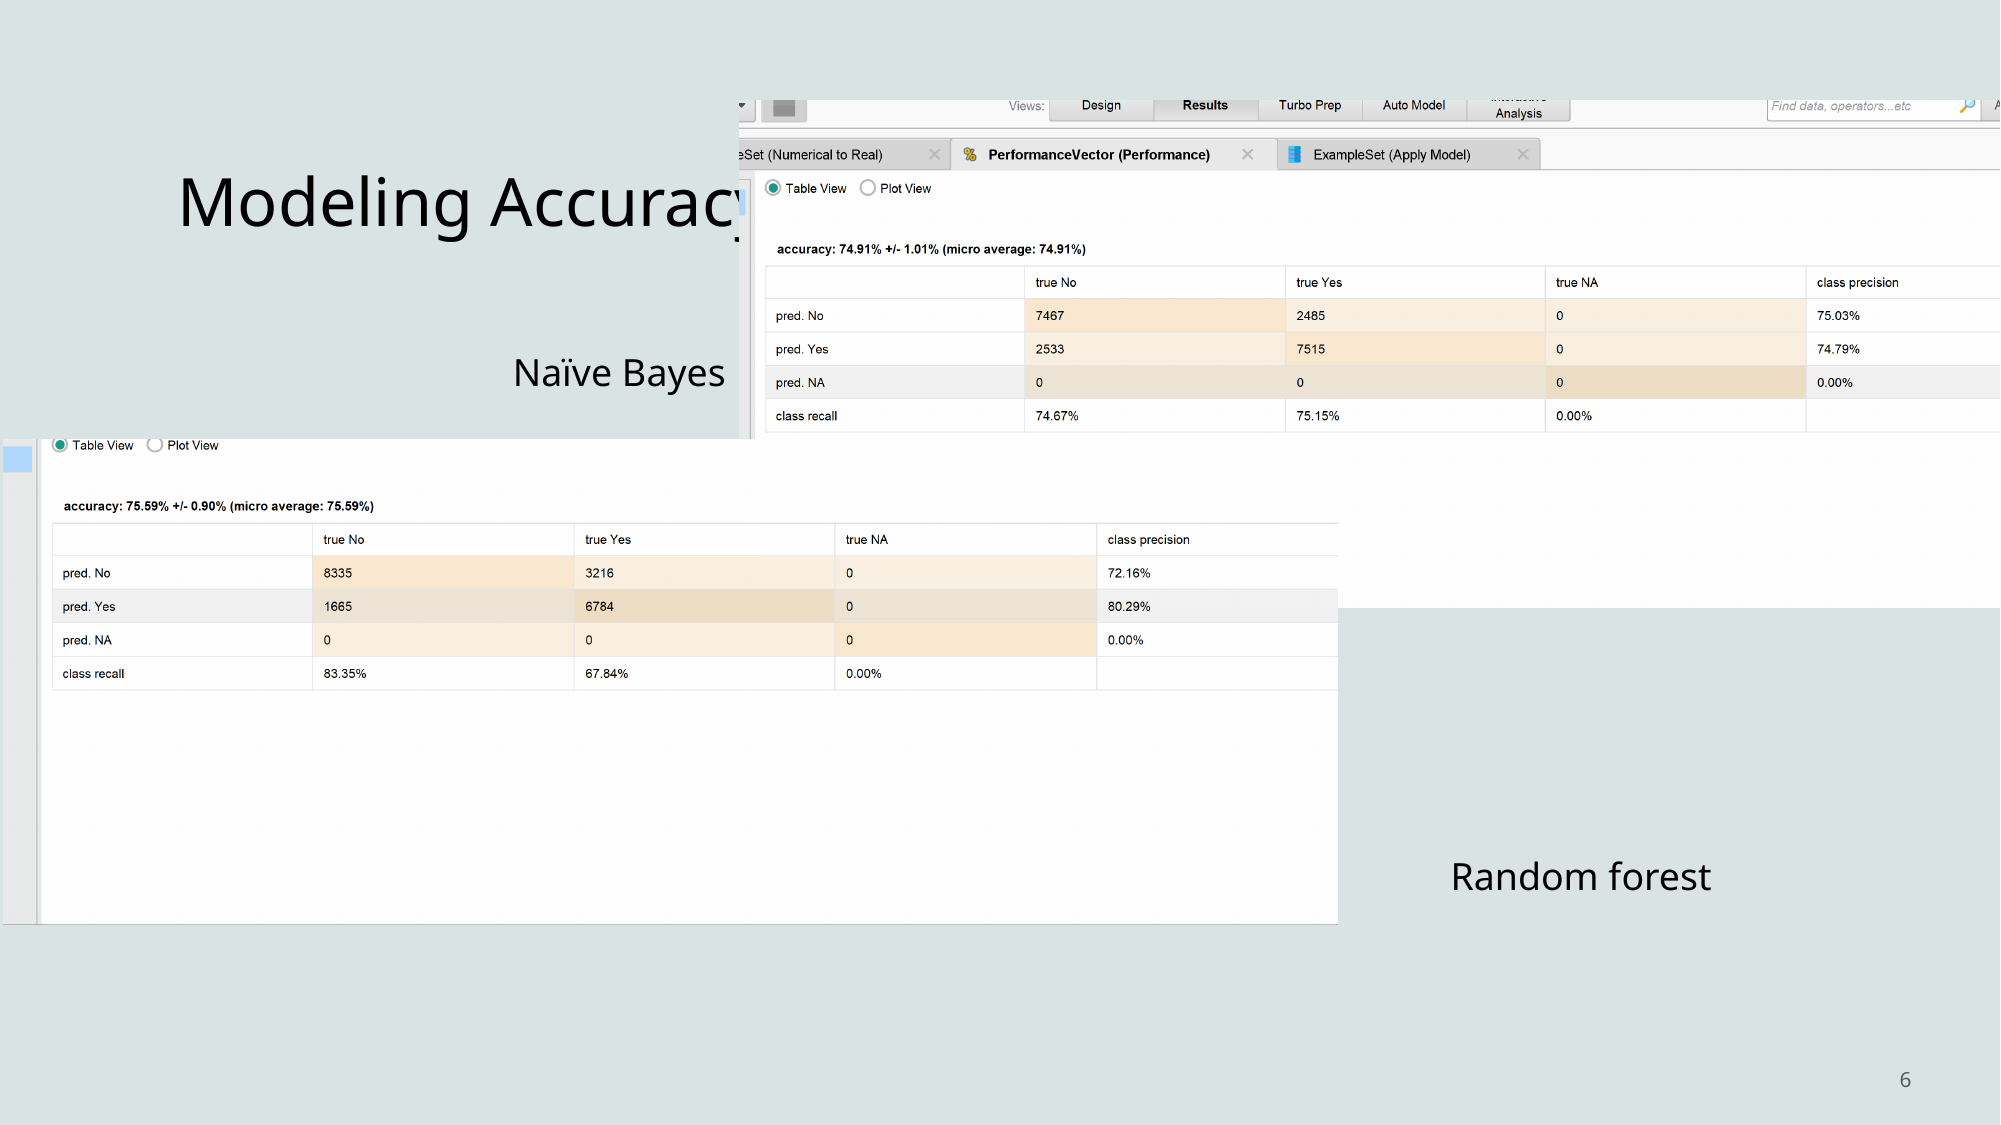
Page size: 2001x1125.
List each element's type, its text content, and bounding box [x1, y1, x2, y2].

title Modeling Accuracy [162, 64, 1838, 248]
text_box Naïve Bayes [498, 341, 739, 402]
text_box Random forest [1435, 845, 1727, 905]
picture [3, 439, 1338, 926]
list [739, 100, 2000, 609]
slide_number 6 [1637, 1042, 1927, 1119]
